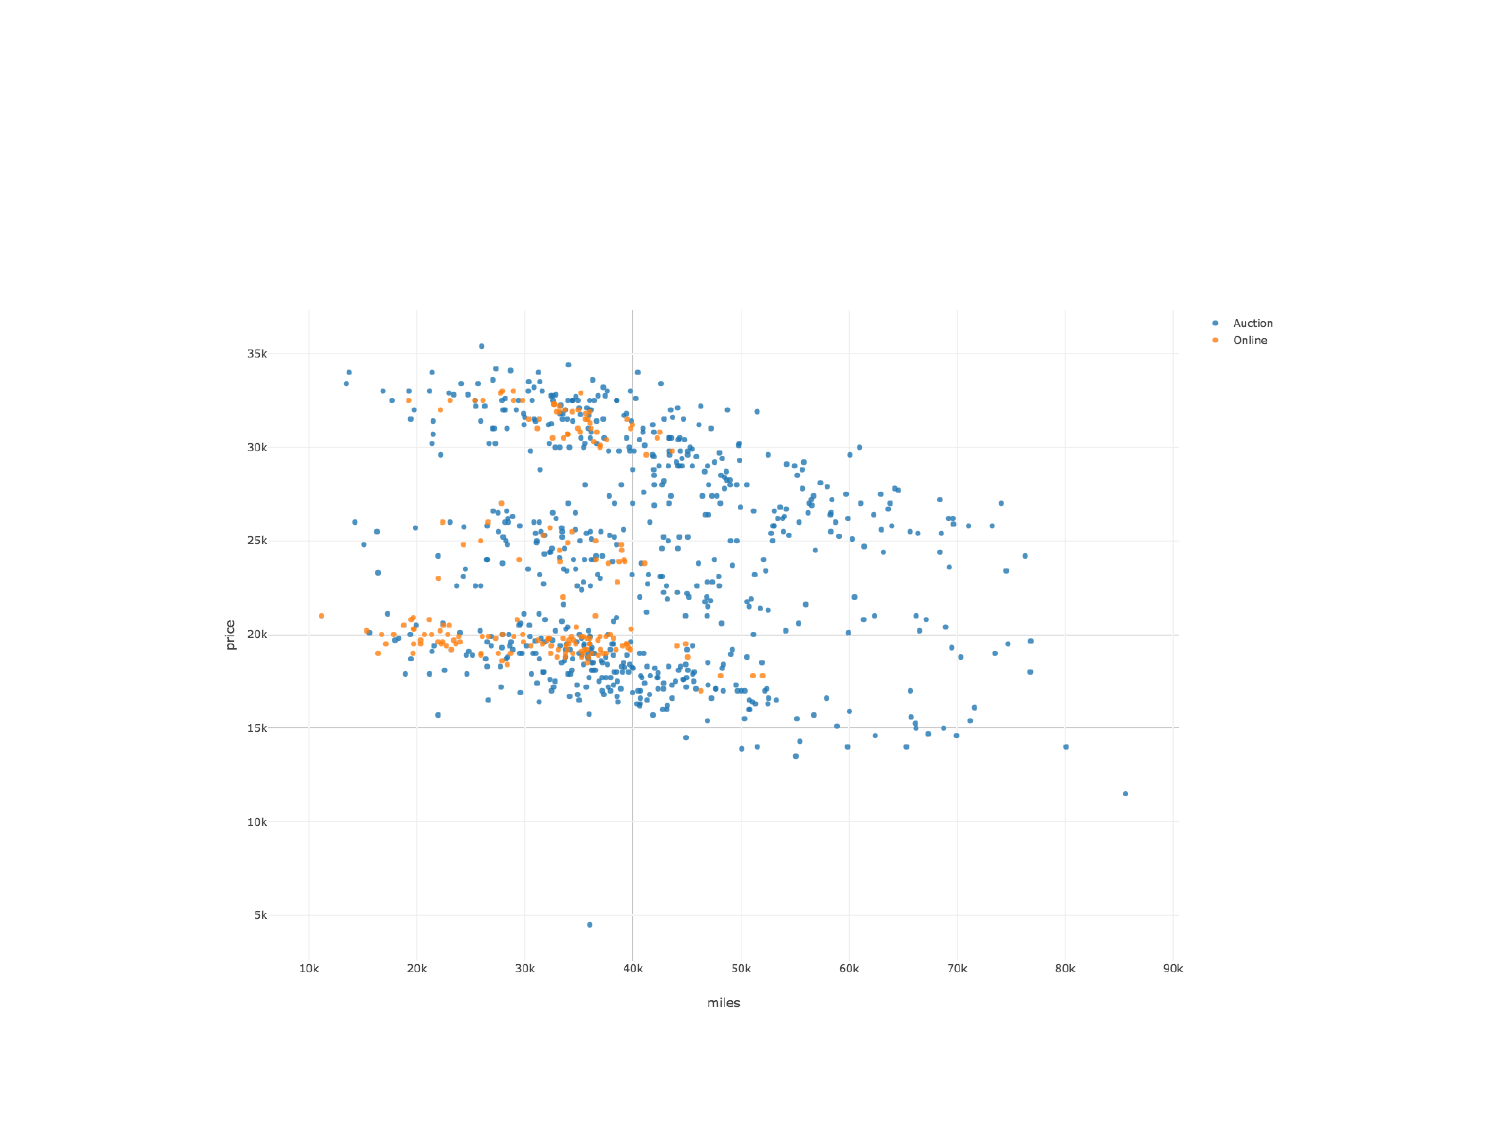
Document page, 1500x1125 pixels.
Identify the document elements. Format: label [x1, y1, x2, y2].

list [214, 299, 1286, 1014]
